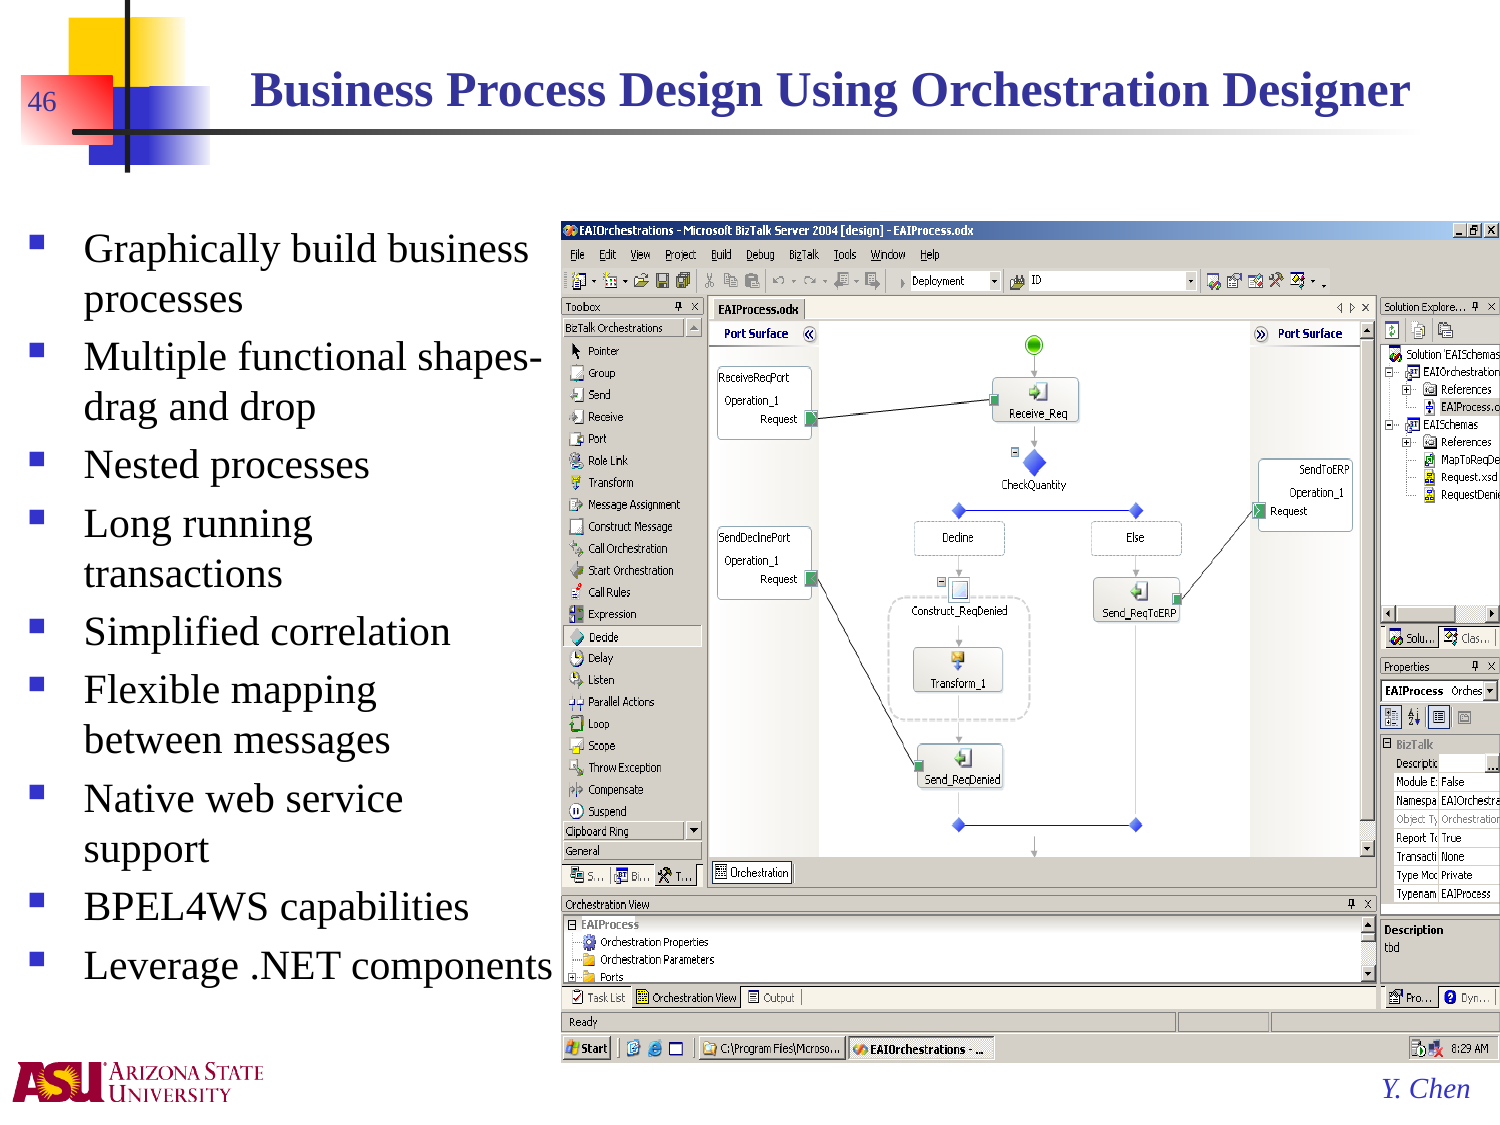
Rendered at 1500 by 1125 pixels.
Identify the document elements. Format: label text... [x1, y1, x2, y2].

list Graphically build business processes Multiple functional shapes- drag and drop Nested processes Long running transactions Simplified correlation Flexible mapping between messages Native web service support BPEL4WS capabilities Leverage .NET components [12, 213, 749, 1125]
title Business Process Design Using Orchestration Designer [162, 37, 1500, 124]
slide_number 46 [12, 49, 131, 126]
picture [561, 221, 1500, 1063]
